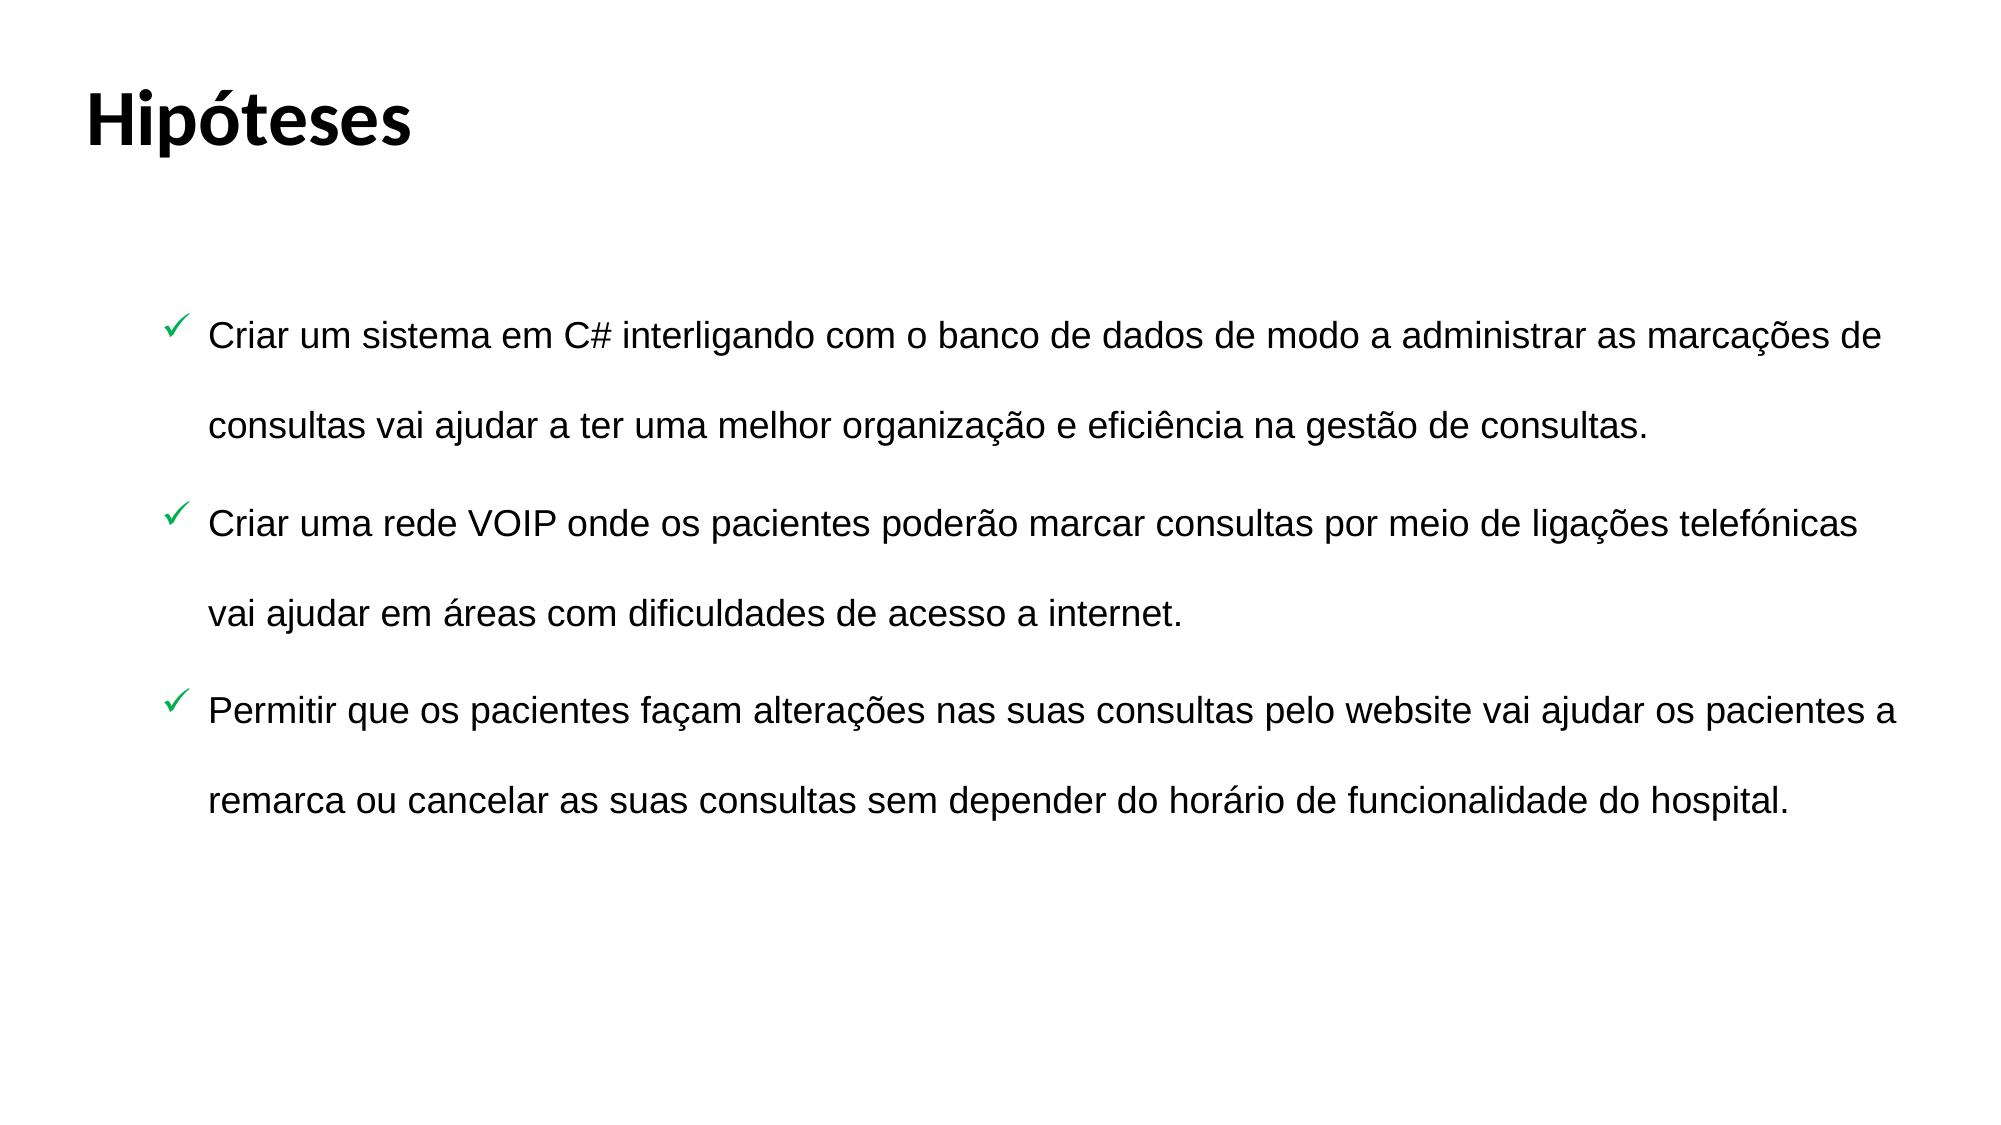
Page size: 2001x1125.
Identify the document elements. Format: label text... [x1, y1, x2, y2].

title Hipóteses [71, 57, 1888, 170]
list Criar um sistema em C# interligando com o banco de dados de modo a administrar as marcações de consultas vai ajudar a ter uma melhor organização e eficiência na gestão de consultas. Criar uma rede VOIP onde os pacientes poderão marcar consultas por meio de ligações telefónicas vai ajudar em áreas com dificuldades de acesso a internet. Permitir que os pacientes façam alterações nas suas consultas pelo website vai ajudar os pacientes a remarca ou cancelar as suas consultas sem depender do horário de funcionalidade do hospital. [71, 258, 1926, 1060]
